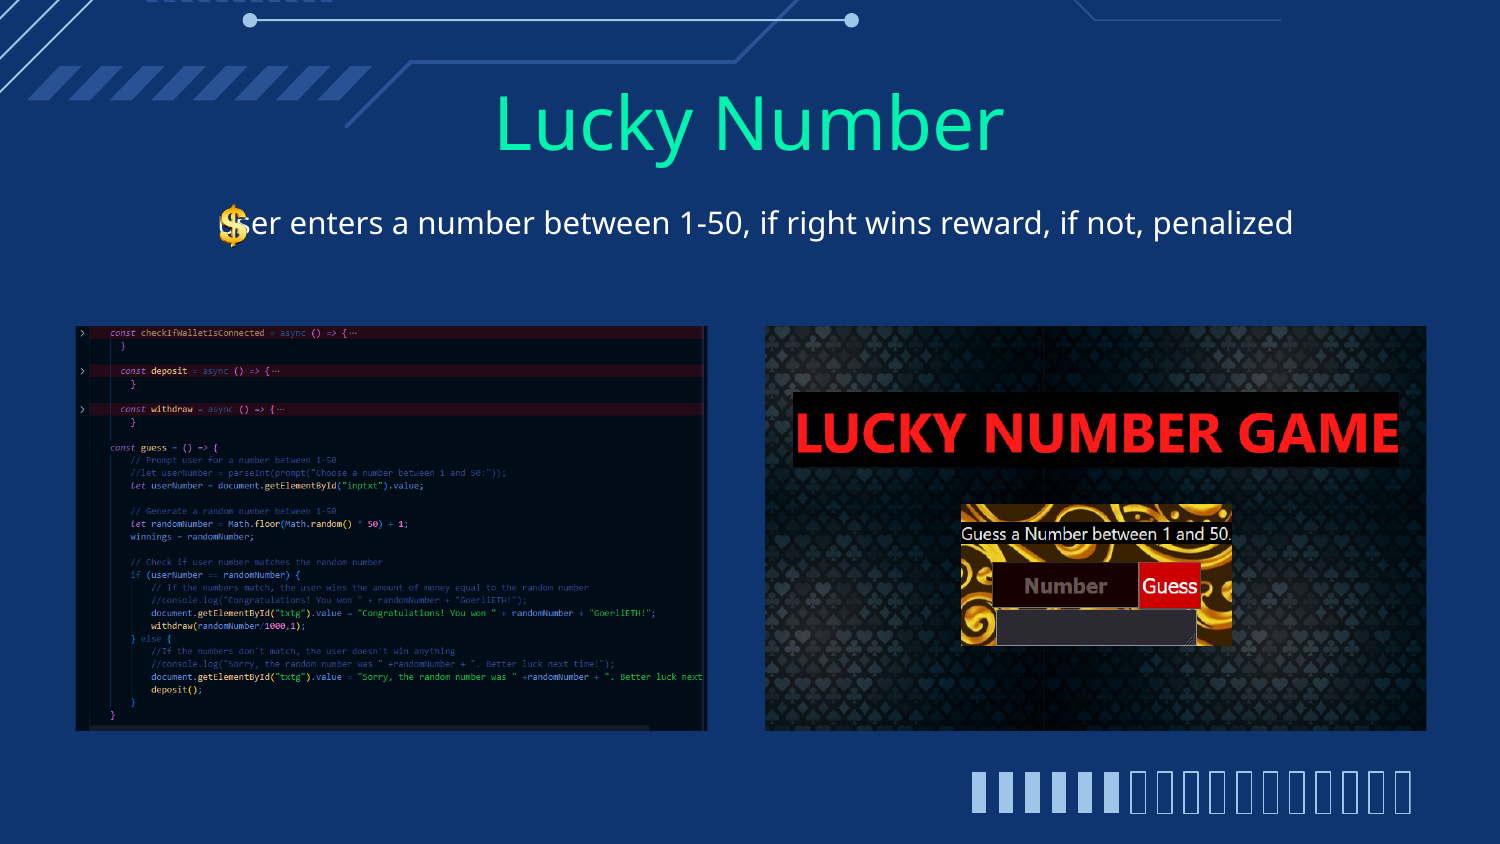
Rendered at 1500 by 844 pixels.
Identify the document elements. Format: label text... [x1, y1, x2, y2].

picture [75, 326, 708, 732]
title Lucky Number [118, 75, 1382, 156]
picture [764, 326, 1427, 732]
list User enters a number between 1-50, if right wins reward, if not, penalized [118, 203, 1382, 750]
picture [216, 203, 249, 249]
